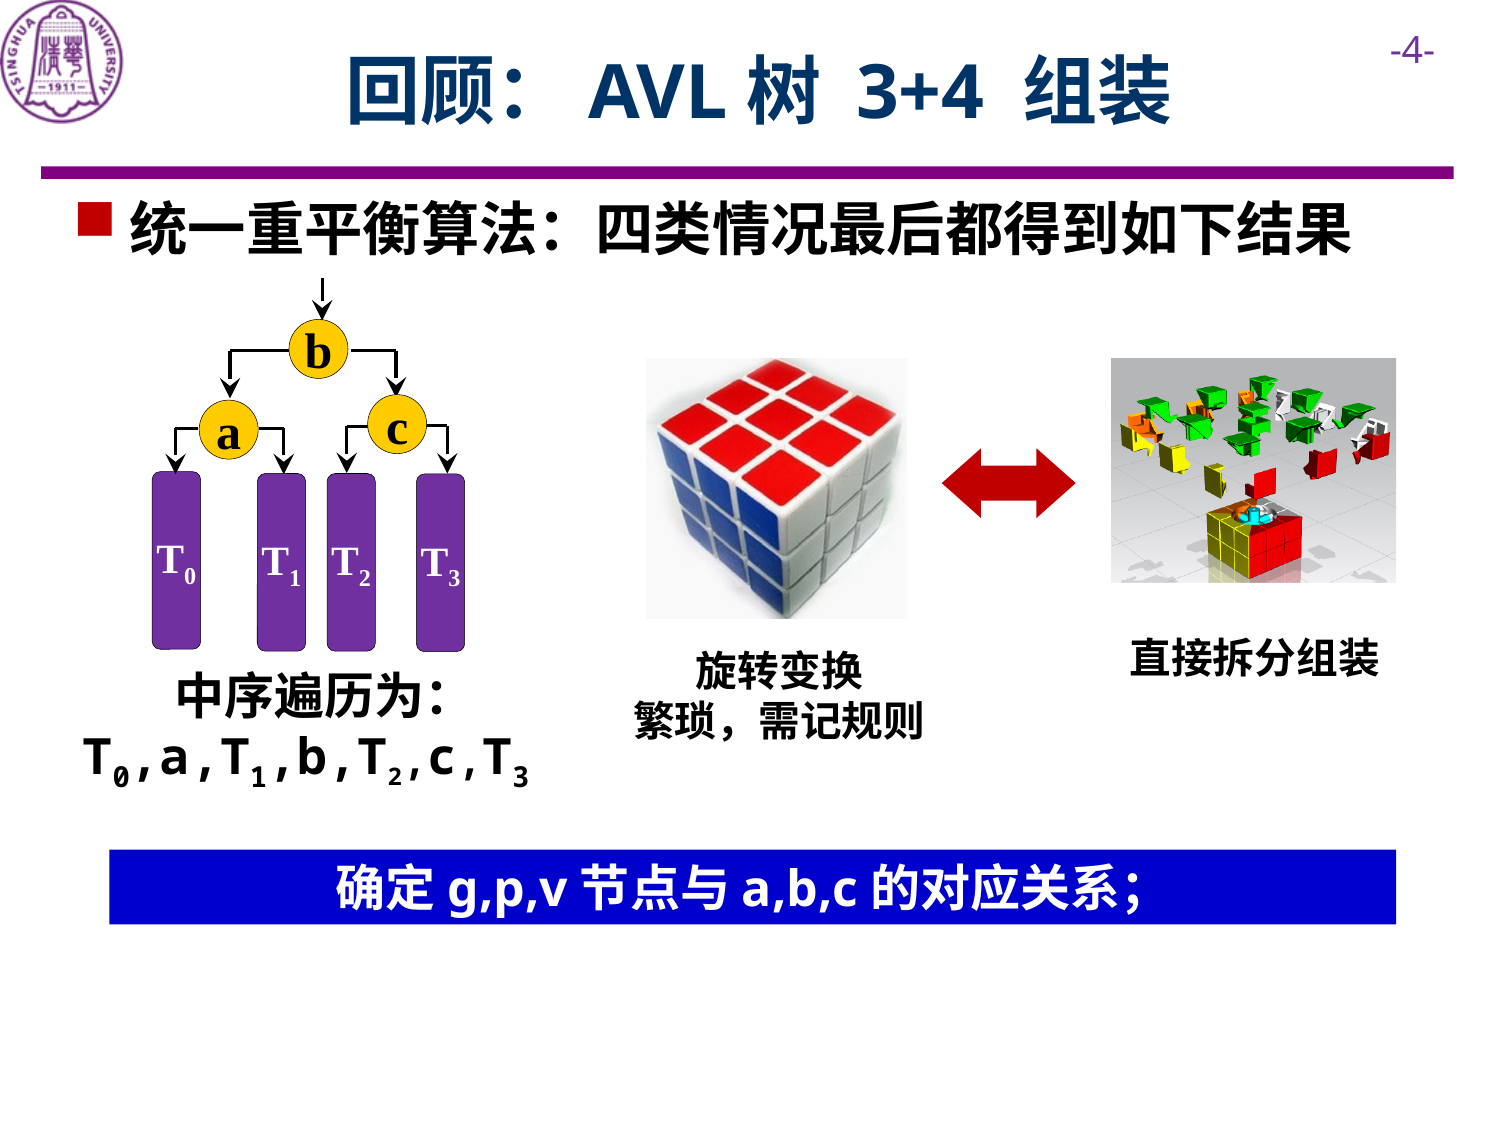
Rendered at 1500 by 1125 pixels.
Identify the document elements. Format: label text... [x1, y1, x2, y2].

picture [646, 358, 907, 619]
text_box 直接拆分组装 [1114, 624, 1395, 690]
text_box 旋转变换 繁琐，需记规则 [618, 636, 941, 752]
title 回顾：AVL树 3+4 组装 [135, 13, 1383, 165]
text_box [941, 448, 1076, 519]
text_box [25, 0, 76, 27]
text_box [151, 278, 465, 652]
text_box 中序遍历为：T0,a,T1,b,T2,c,T3 [40, 657, 597, 801]
text_box 统一重平衡算法：四类情况最后都得到如下结果 [58, 184, 1412, 270]
text_box 确定g,p,v节点与a,b,c的对应关系； [109, 849, 1397, 925]
picture [0, 0, 124, 124]
picture [1110, 358, 1397, 583]
